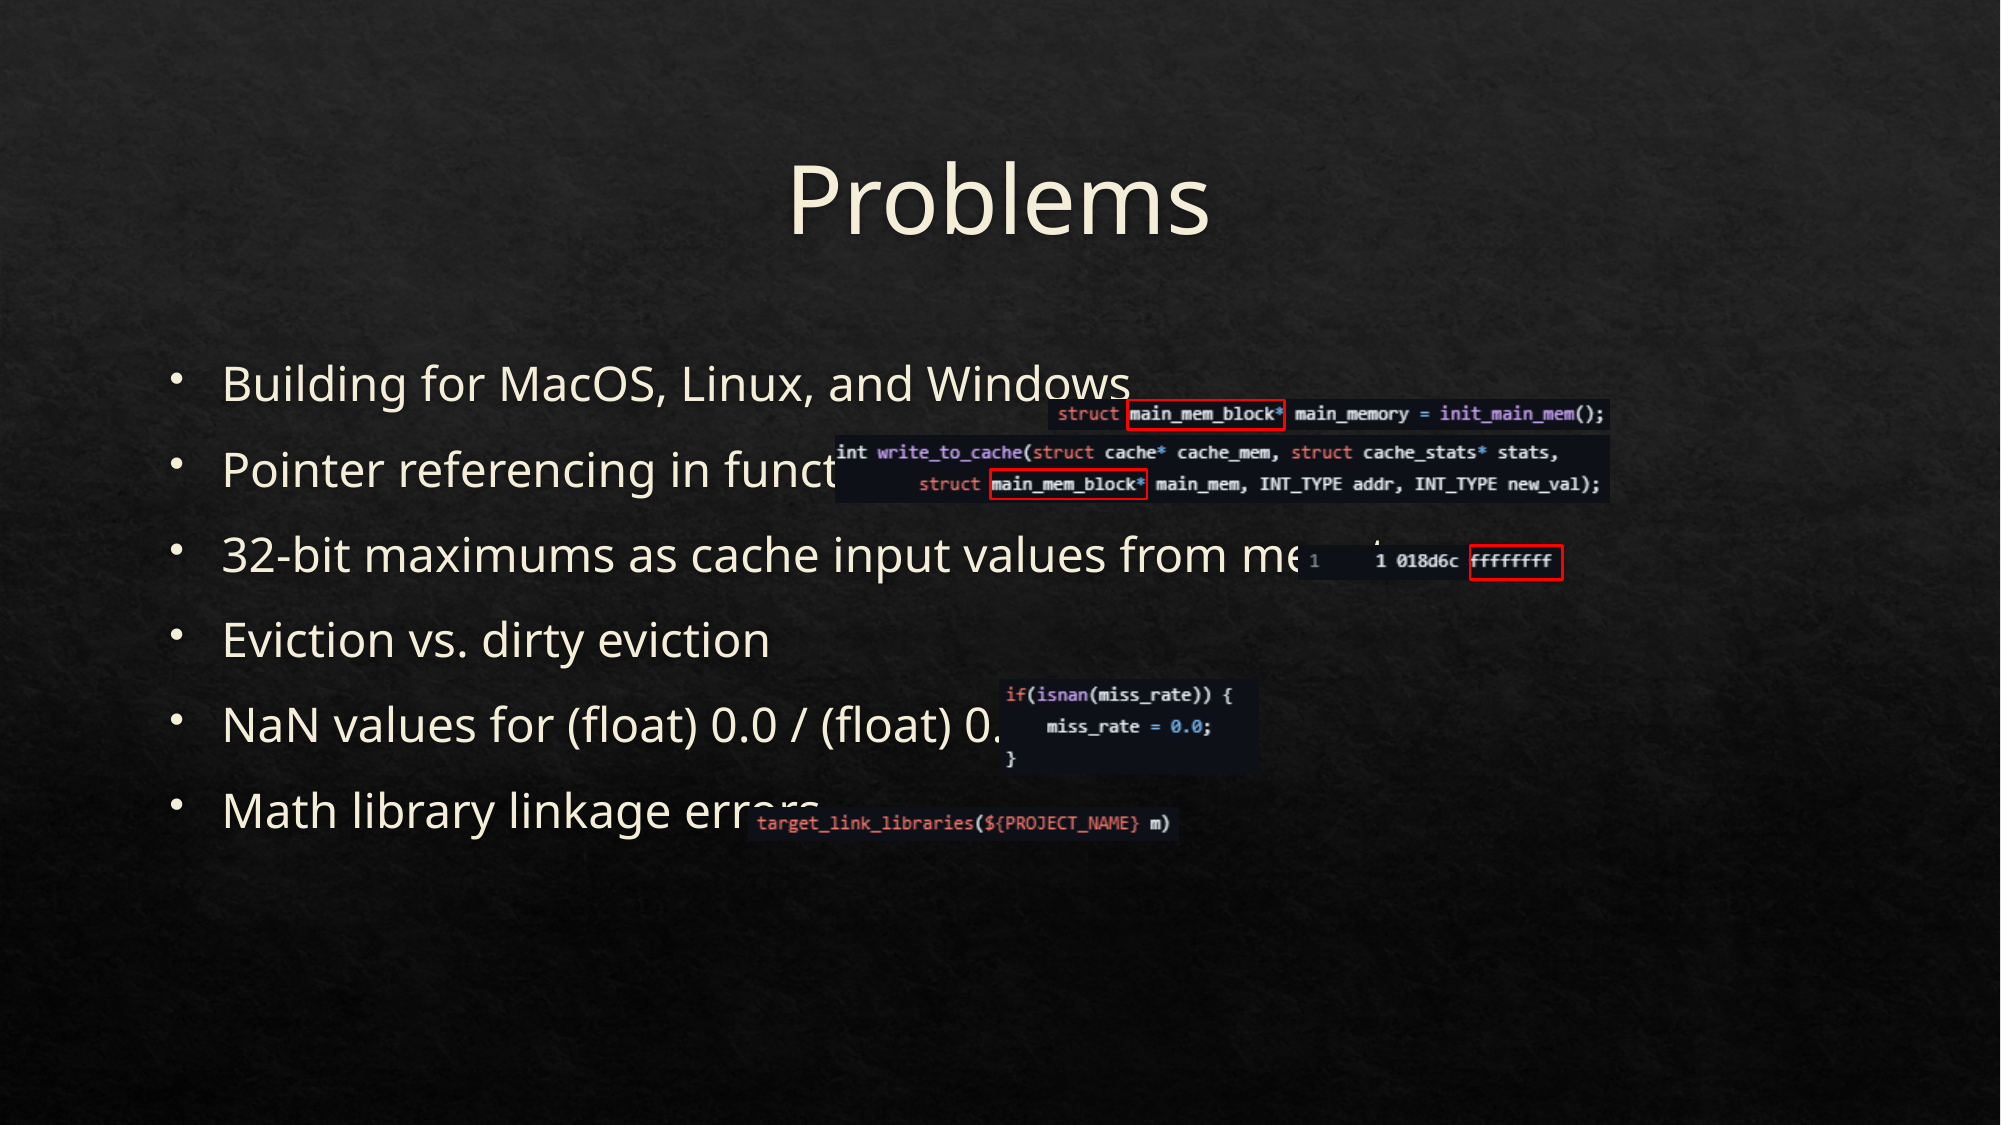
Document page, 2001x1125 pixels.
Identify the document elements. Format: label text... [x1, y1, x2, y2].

title Problems [149, 99, 1849, 307]
picture [998, 679, 1259, 774]
picture [835, 435, 1610, 504]
picture [748, 807, 1179, 841]
list Building for MacOS, Linux, and Windows Pointer referencing in functions 32-bit maximums as cache input values from mem.trace Eviction vs. dirty eviction NaN values for (float) 0.0 / (float) 0.0 Math library linkage errors [149, 340, 1849, 950]
picture [1298, 544, 1563, 580]
picture [1048, 399, 1610, 430]
